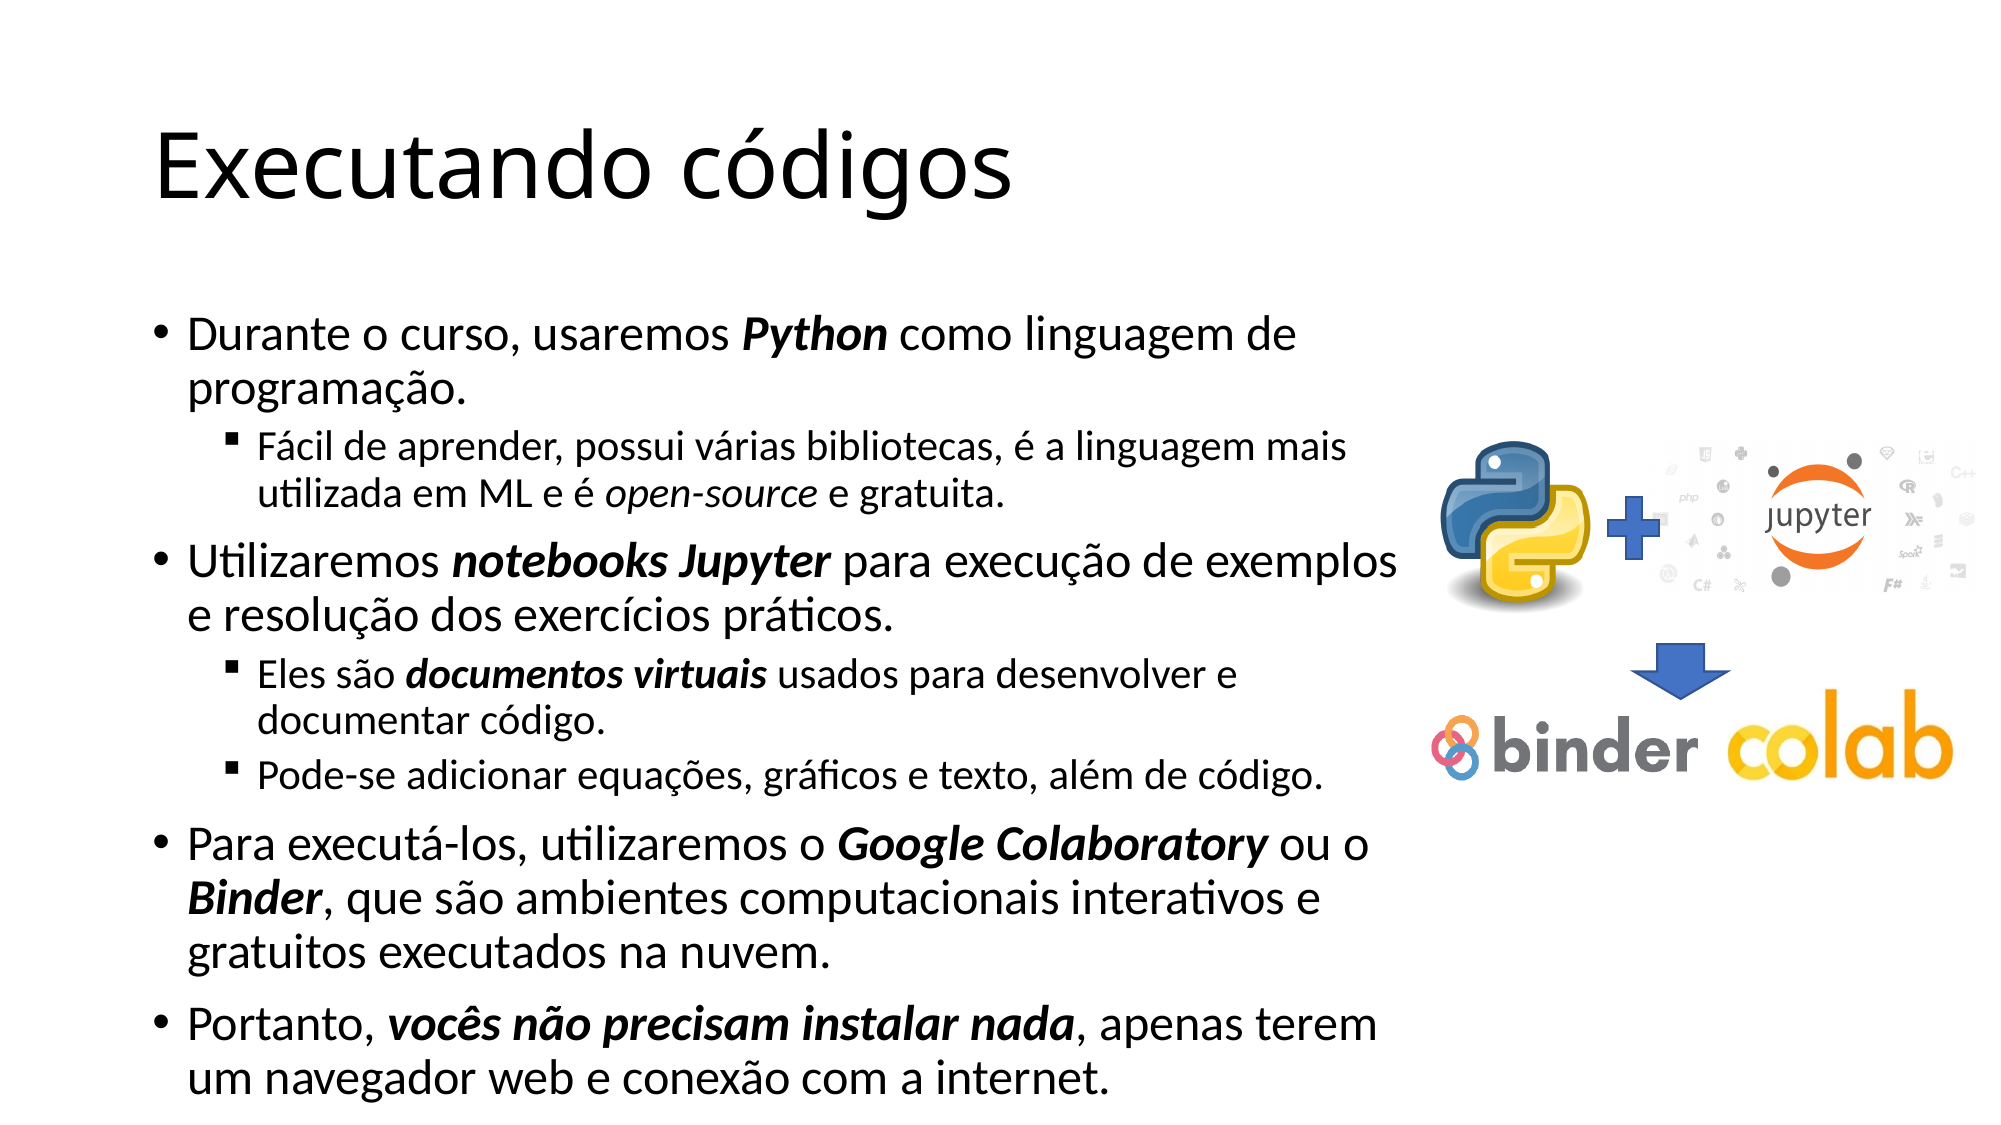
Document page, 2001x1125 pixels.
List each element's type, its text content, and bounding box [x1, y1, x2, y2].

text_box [1430, 437, 1983, 782]
title Executando códigos [137, 59, 1863, 278]
list Durante o curso, usaremos Python como linguagem de programação. Fácil de aprender, possui várias bibliotecas, é a linguagem mais utilizada em ML e é open-source e gratuita. Utilizaremos notebooks Jupyter para execução de exemplos e resolução dos exercícios práticos. Eles são documentos virtuais usados para desenvolver e documentar código. Pode-se adicionar equações, gráficos e texto, além de código. Para executá-los, utilizaremos o Google Colaboratory ou o Binder, que são ambientes computacionais interativos e gratuitos executados na nuvem. Portanto, vocês não precisam instalar nada, apenas terem um navegador web e conexão com a internet. [137, 299, 1431, 1125]
